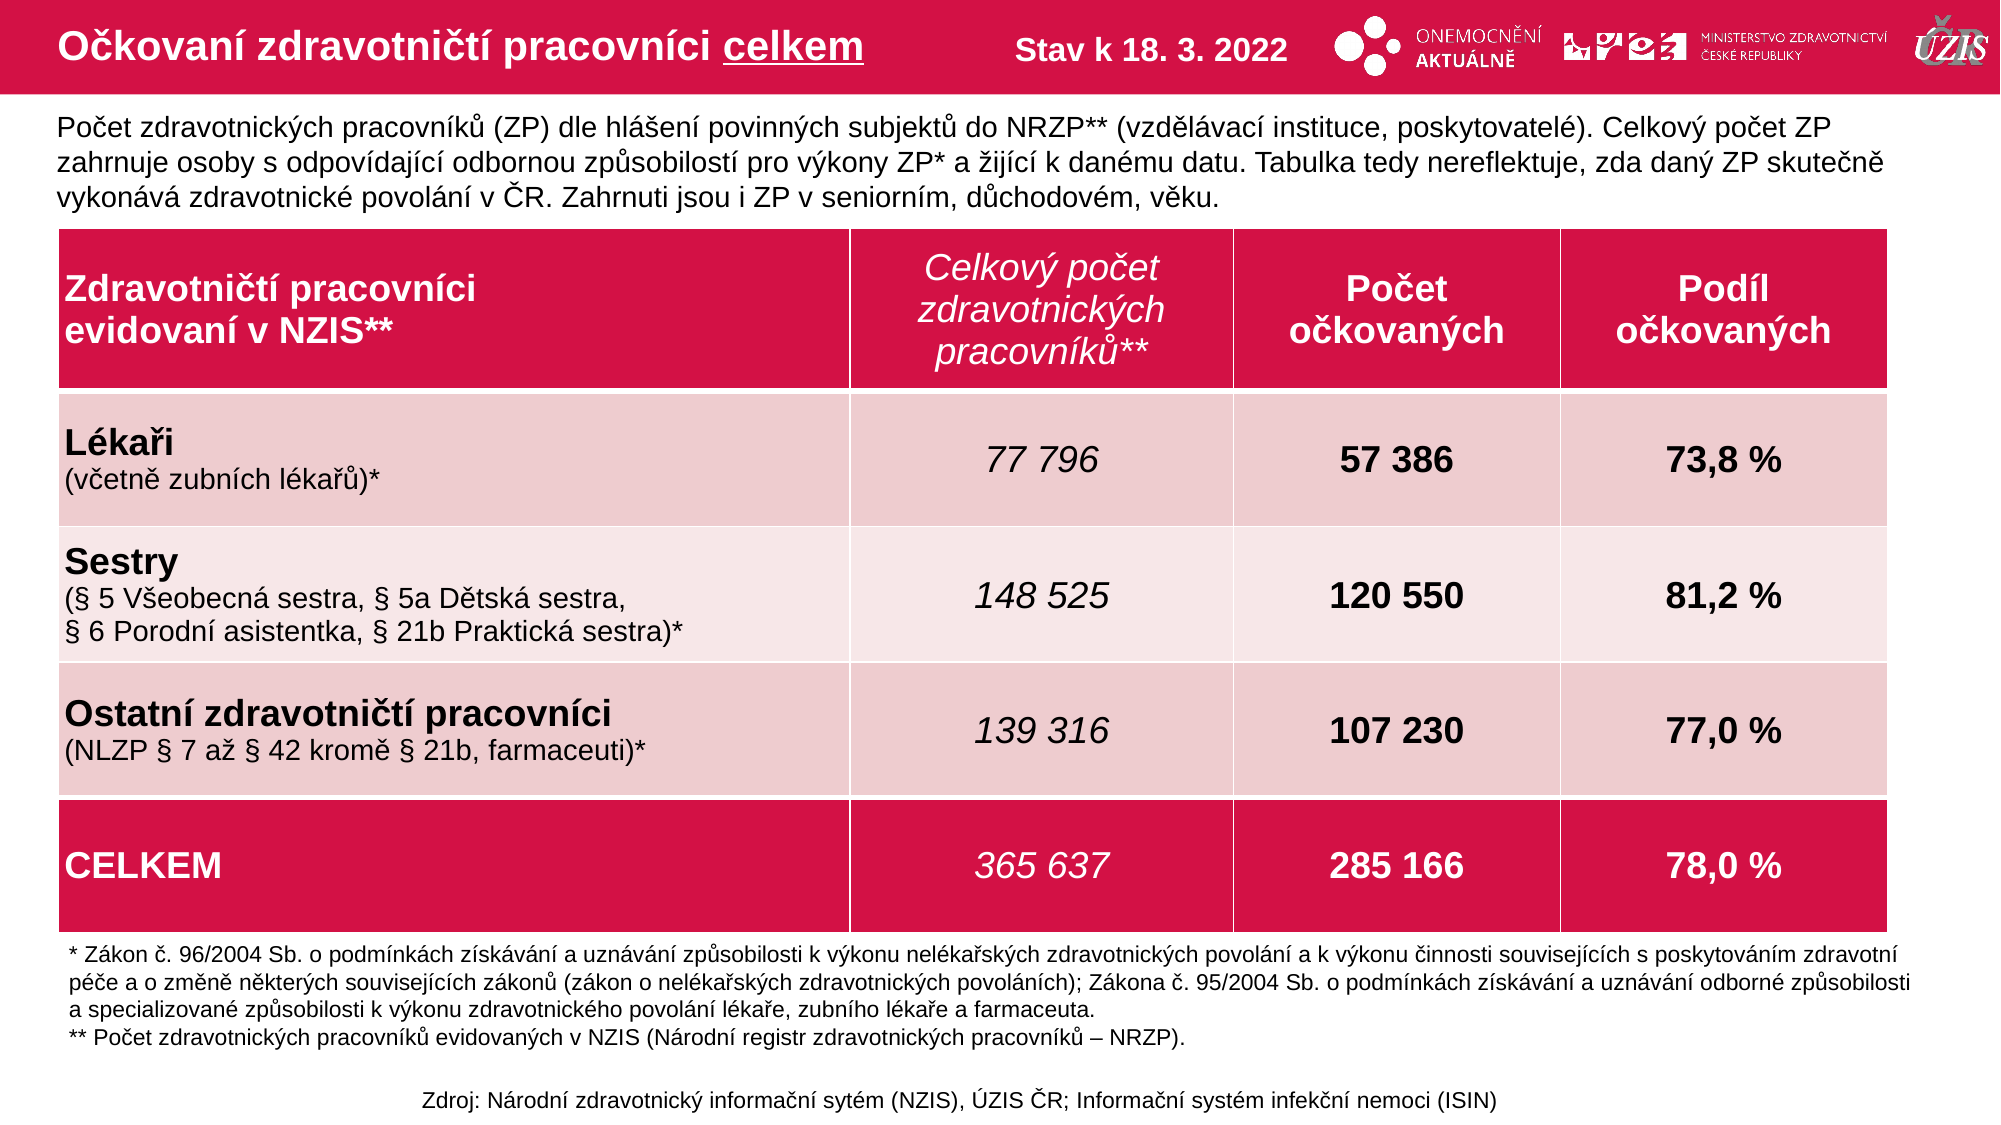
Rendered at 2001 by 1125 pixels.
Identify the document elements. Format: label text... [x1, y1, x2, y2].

table_cell 77,0 % [1561, 663, 1887, 795]
text_box * Zákon č. 96/2004 Sb. o podmínkách získávání a uznávání způsobilosti k výkonu nelékařských zdravotnických povolání a k výkonu činnosti souvisejících s poskytováním zdravotní péče a o změně některých souvisejících zákonů (zákon o nelékařských zdravotnických povoláních); Zákona č. 95/2004 Sb. o podmínkách získávání a uznávání odborné způsobilosti a specializované způsobilosti k výkonu zdravotnického povolání lékaře, zubního lékaře a farmaceuta. ** Počet zdravotnických pracovníků evidovaných v NZIS (Národní registr zdravotnických pracovníků – NRZP). [54, 932, 1934, 1058]
text_box Počet zdravotnických pracovníků (ZP) dle hlášení povinných subjektů do NRZP** (vzdělávací instituce, poskytovatelé). Celkový počet ZP zahrnuje osoby s odpovídající odbornou způsobilostí pro výkony ZP* a žijící k danému datu. Tabulka tedy nereflektuje, zda daný ZP skutečně vykonává zdravotnické povolání v ČR. Zahrnuti jsou i ZP v seniorním, důchodovém, věku. [41, 101, 1961, 221]
table_cell 107 230 [1234, 663, 1560, 795]
table_header Podíl očkovaných [1561, 229, 1887, 388]
table_cell 285 166 [1234, 800, 1560, 932]
picture [1563, 31, 1888, 60]
table_header Zdravotničtí pracovníci evidovaní v NZIS** [59, 229, 849, 388]
table_header Počet očkovaných [1234, 229, 1560, 388]
title Očkovaní zdravotničtí pracovníci celkem [42, 0, 1262, 95]
picture [1915, 15, 1989, 66]
table_cell 73,8 % [1561, 394, 1887, 526]
text_box Stav k 18. 3. 2022 [999, 20, 1330, 76]
table_cell 365 637 [851, 800, 1233, 932]
text_box Zdroj: Národní zdravotnický informační sytém (NZIS), ÚZIS ČR; Informační systém infekční nemoci (ISIN) [284, 1078, 1643, 1121]
picture [1334, 16, 1542, 76]
table_cell 78,0 % [1561, 800, 1887, 932]
table_cell 148 525 [851, 527, 1233, 661]
table_cell Sestry (§ 5 Všeobecná sestra, § 5a Dětská sestra, § 6 Porodní asistentka, § 21b Praktická sestra)* [59, 527, 849, 661]
table_cell 81,2 % [1561, 527, 1887, 661]
table_header Celkový počet zdravotnických pracovníků** [851, 229, 1233, 388]
table_cell Ostatní zdravotničtí pracovníci (NLZP § 7 až § 42 kromě § 21b, farmaceuti)* [59, 663, 849, 795]
table_cell 77 796 [851, 394, 1233, 526]
table_cell Lékaři (včetně zubních lékařů)* [59, 394, 849, 526]
table_cell 139 316 [851, 663, 1233, 795]
table_cell CELKEM [59, 800, 849, 932]
table_cell 120 550 [1234, 527, 1560, 661]
table_cell 57 386 [1234, 394, 1560, 526]
